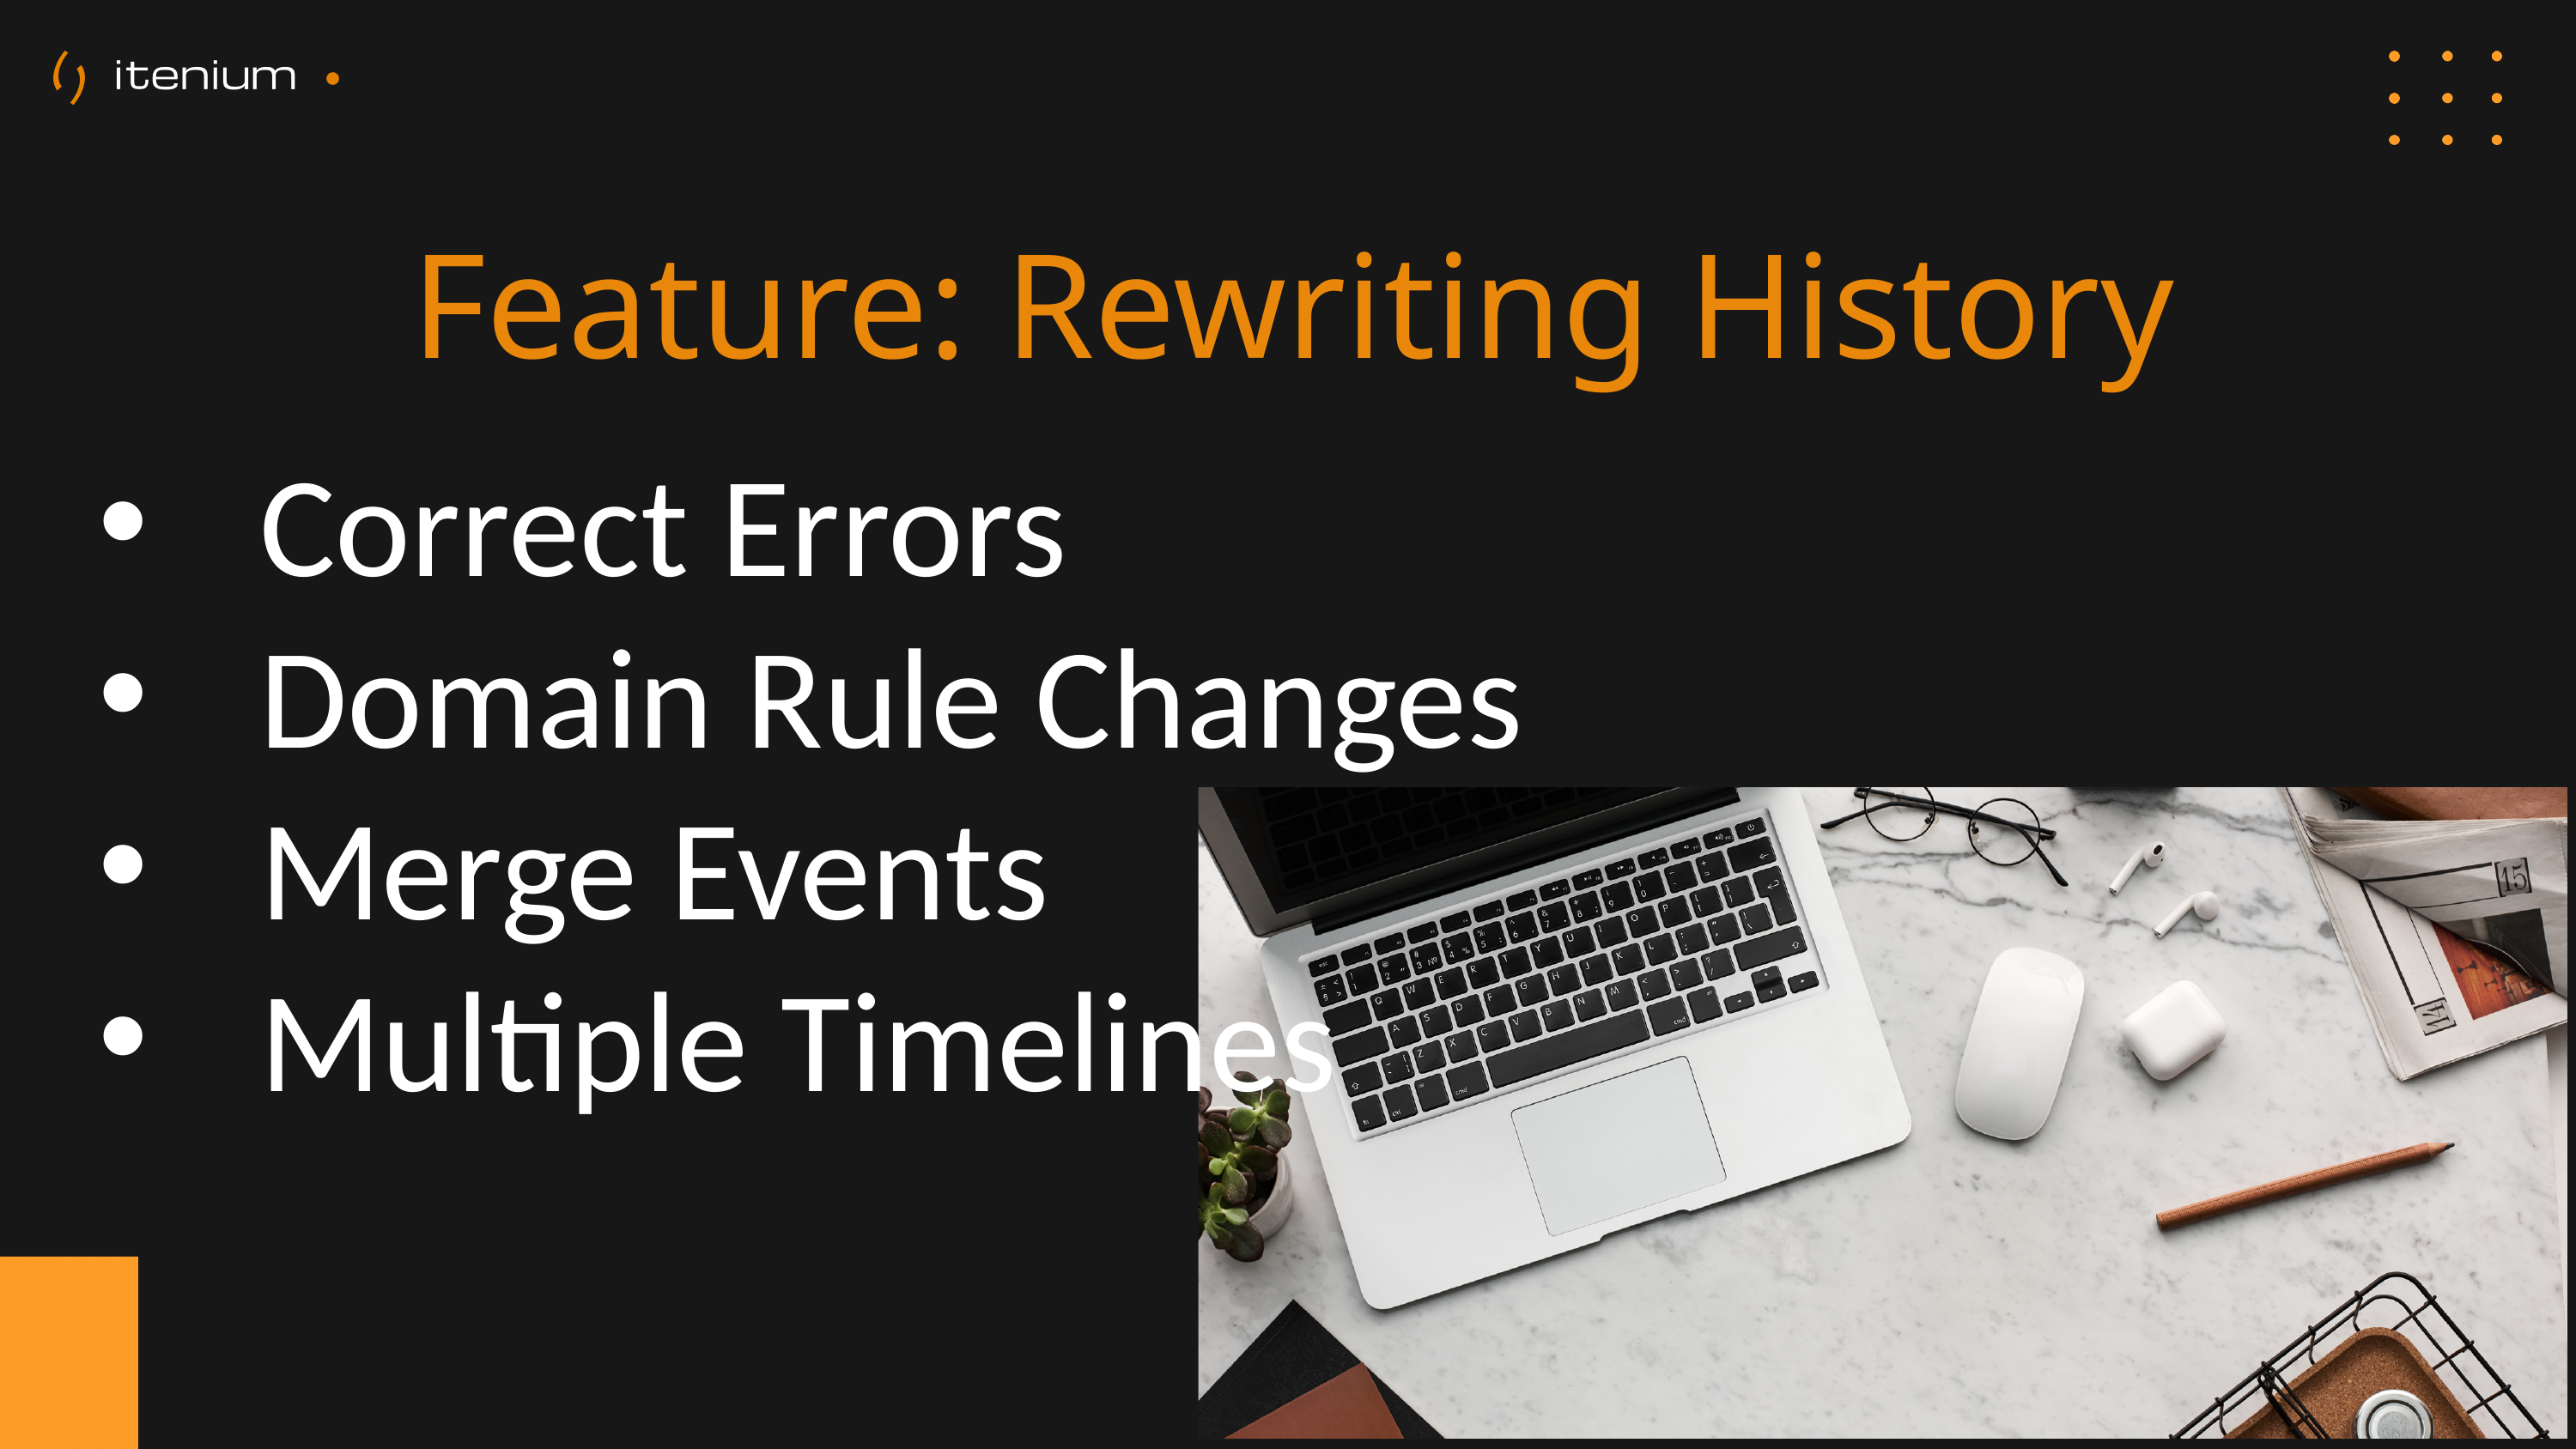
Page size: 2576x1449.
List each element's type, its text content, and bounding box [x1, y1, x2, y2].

text_box Feature: Rewriting History [85, 213, 2502, 387]
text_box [1198, 786, 2568, 1439]
picture [0, 1256, 139, 1449]
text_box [2389, 51, 2502, 145]
text_box Correct Errors Domain Rule Changes Merge Events Multiple Timelines [85, 427, 2311, 1127]
picture [34, 33, 360, 121]
